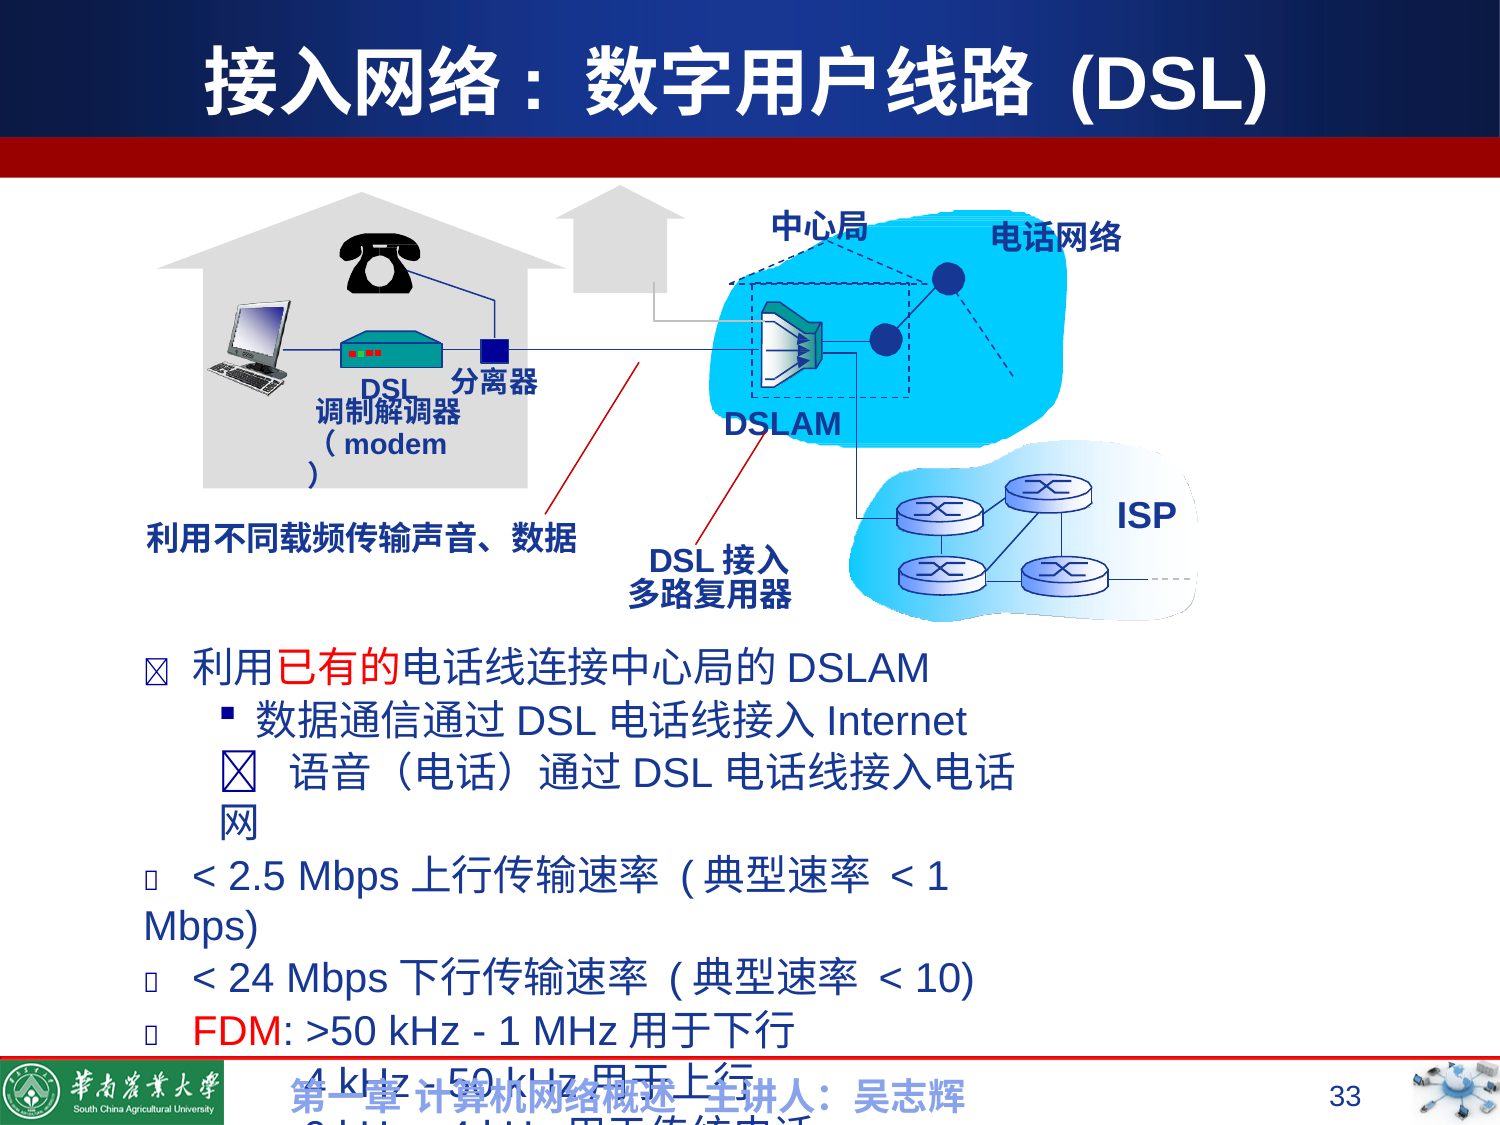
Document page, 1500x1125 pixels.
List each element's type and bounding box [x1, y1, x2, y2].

text_box [156, 185, 1199, 622]
footer [287, 1072, 1137, 1125]
text_box [545, 362, 640, 515]
title [149, 34, 1351, 223]
slide_number [1325, 1077, 1401, 1125]
picture [0, 1056, 141, 1125]
picture [0, 0, 1500, 137]
text_box [144, 517, 585, 558]
picture [1039, 1056, 1500, 1125]
text_box [141, 641, 1039, 1125]
